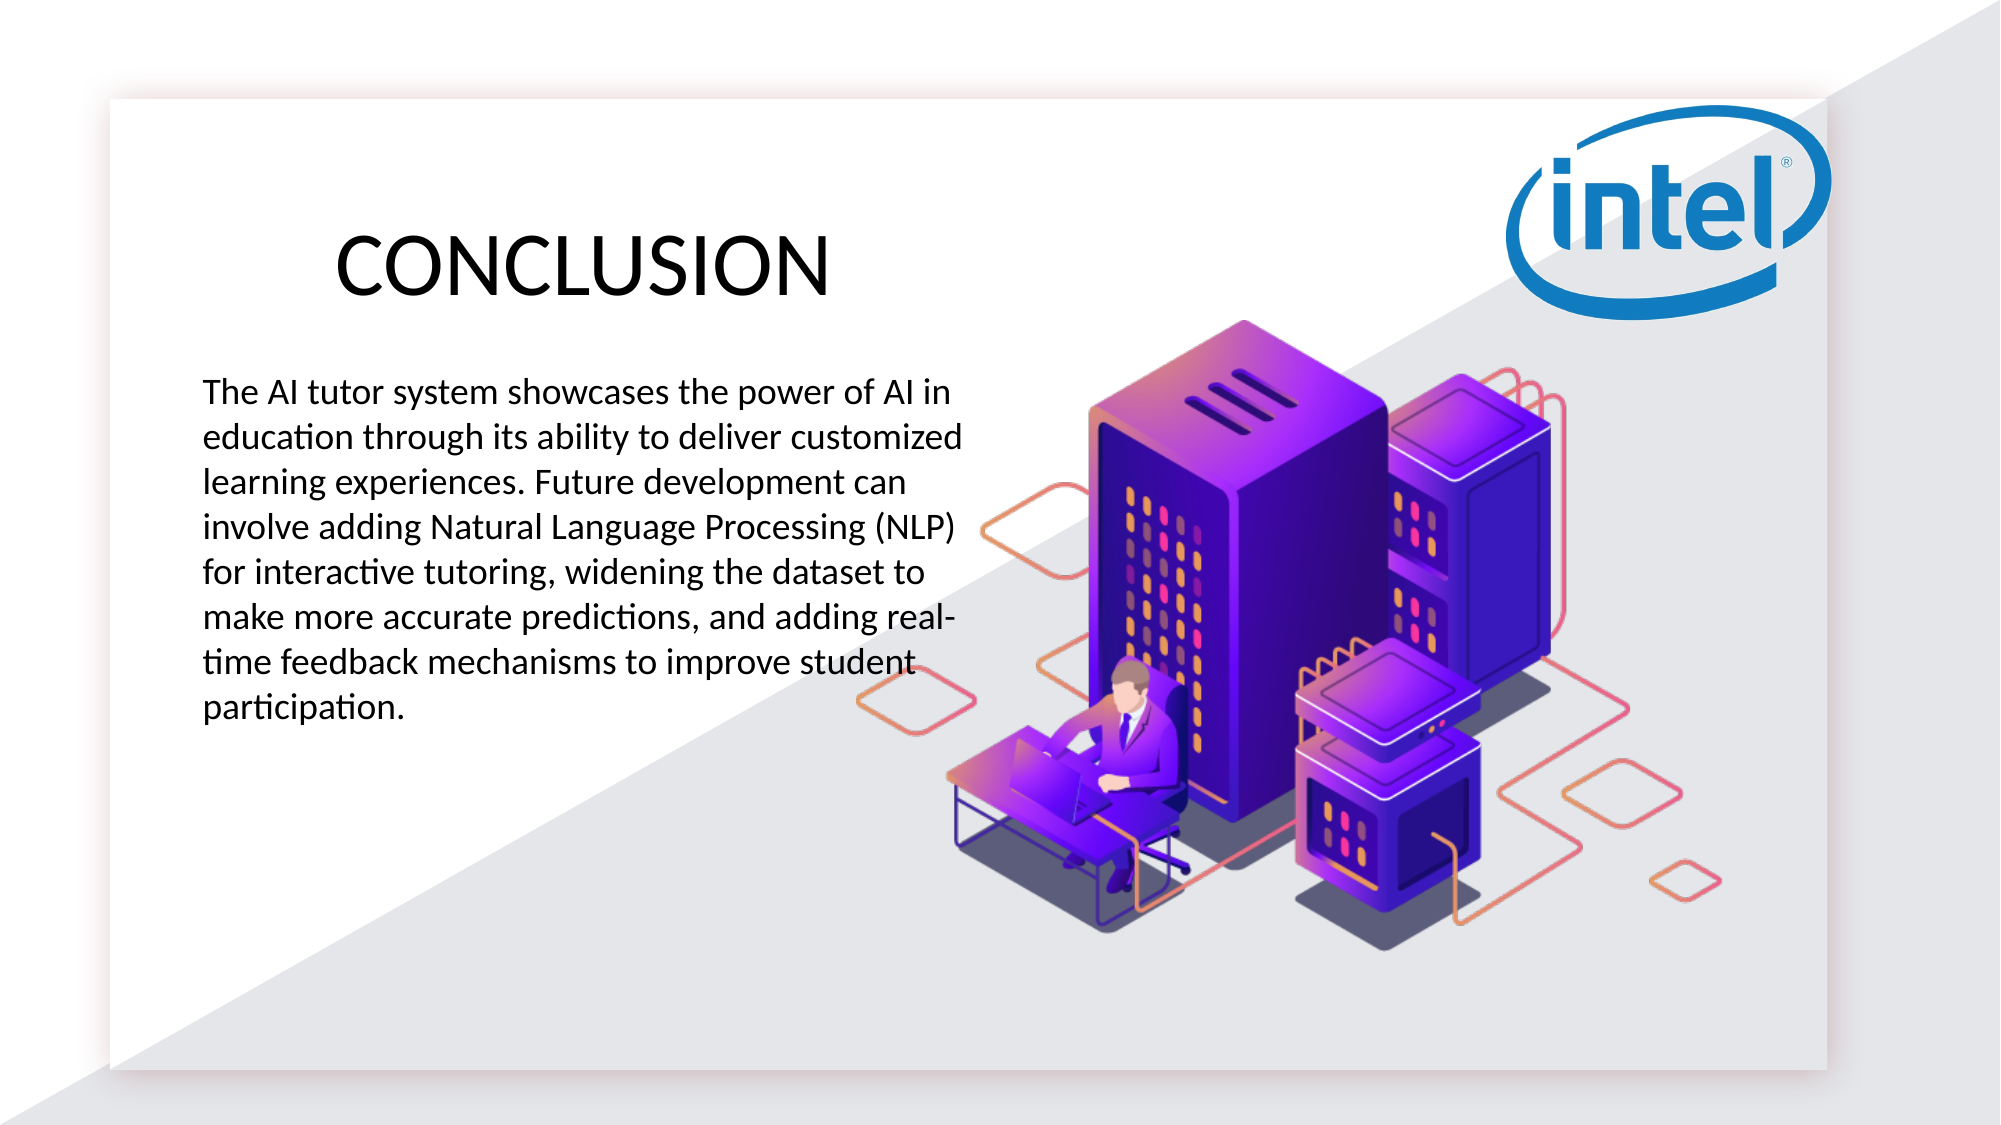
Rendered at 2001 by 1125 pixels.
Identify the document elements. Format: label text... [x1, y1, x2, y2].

subtitle The AI tutor system showcases the power of AI in education through its ability to deliver customized learning experiences. Future development can involve adding Natural Language Processing (NLP) for interactive tutoring, widening the dataset to make more accurate predictions, and adding real-time feedback mechanisms to improve student participation. [187, 359, 1020, 766]
title CONCLUSION [168, 168, 1000, 322]
picture [856, 105, 1832, 952]
